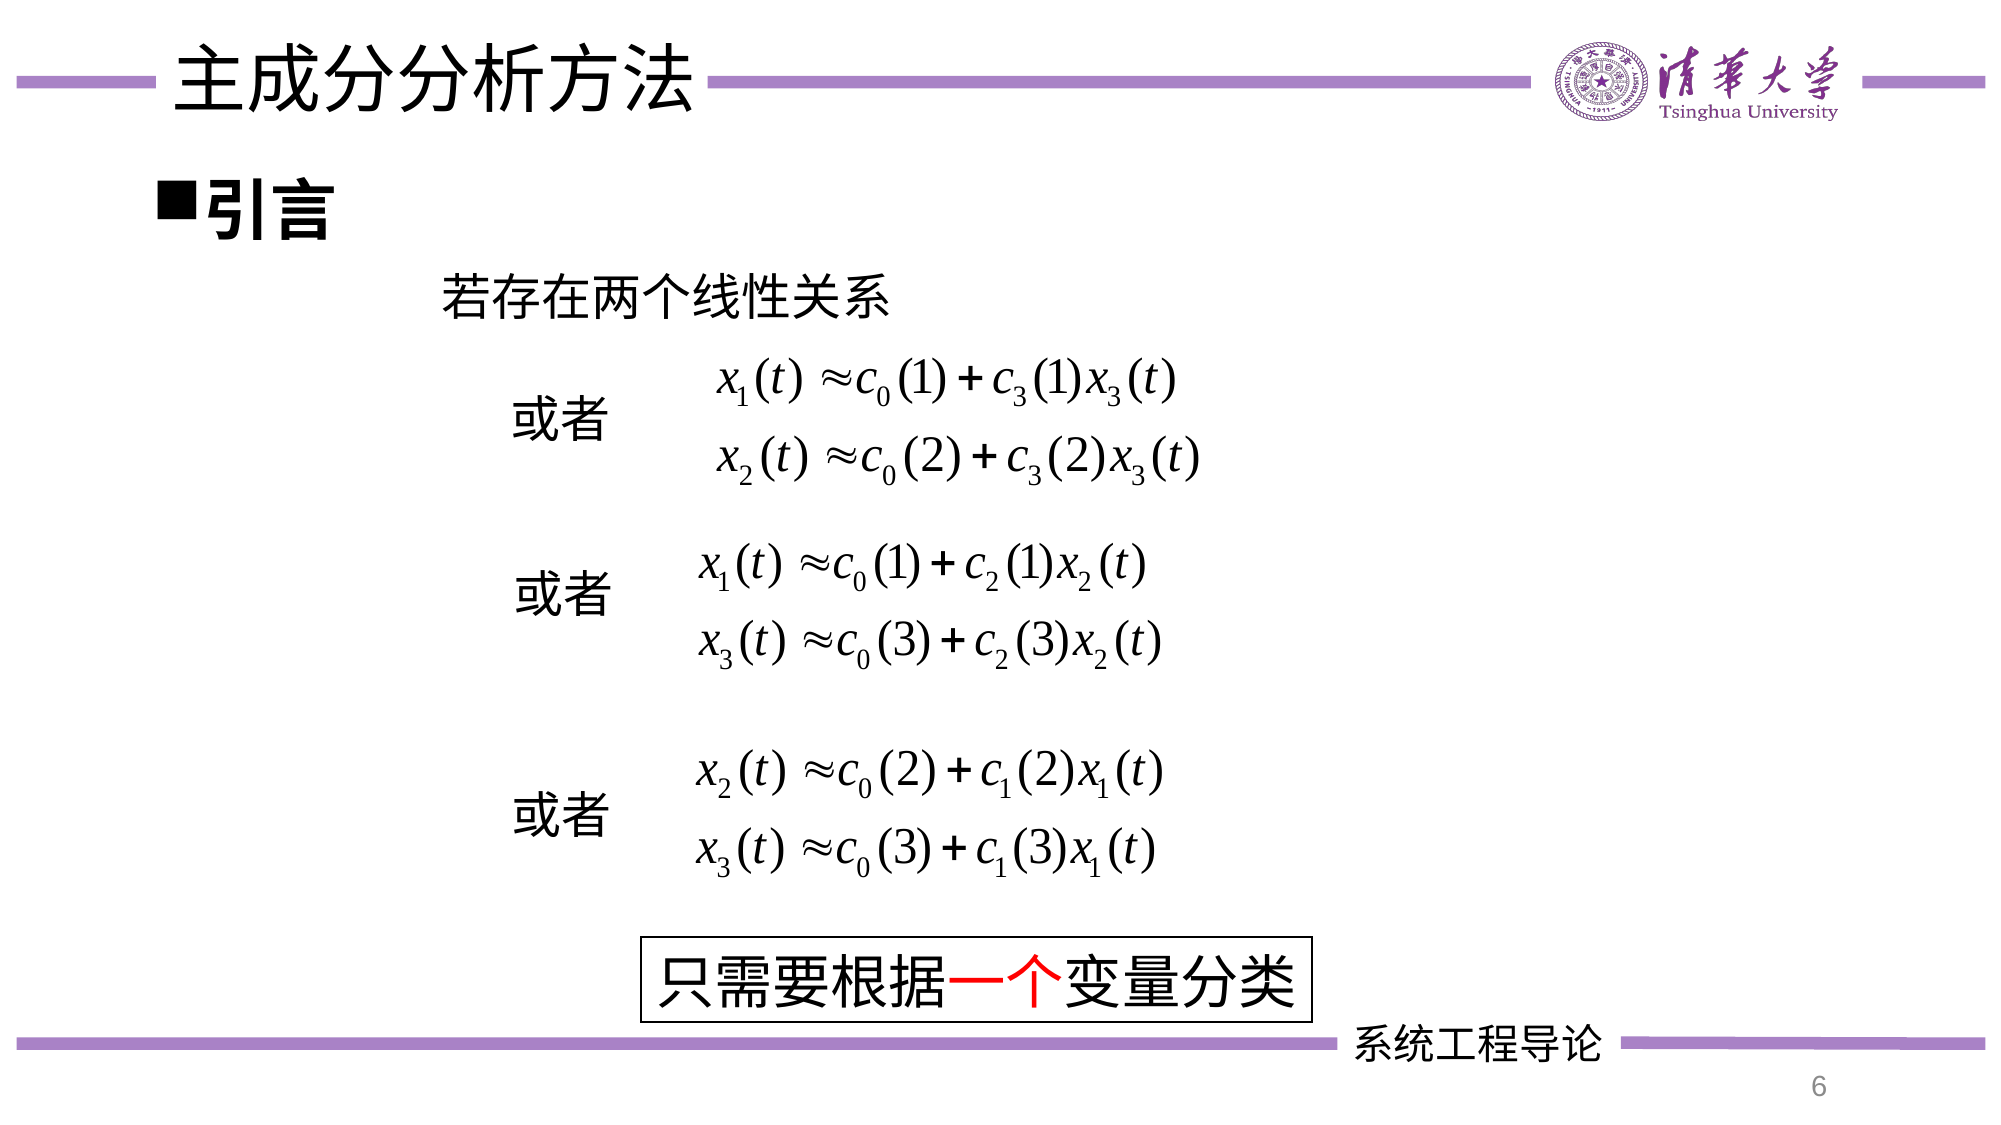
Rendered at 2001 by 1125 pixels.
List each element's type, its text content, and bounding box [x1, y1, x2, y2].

title 主成分分析方法 [155, 0, 1165, 191]
text_box 或者 [495, 380, 625, 456]
list 引言 [137, 169, 1863, 1010]
text_box 只需要根据一个变量分类 [641, 937, 1312, 1023]
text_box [687, 525, 1173, 684]
picture [1555, 42, 1648, 121]
text_box 若存在两个线性关系 [427, 258, 907, 333]
text_box 或者 [496, 776, 626, 851]
picture [1659, 46, 1838, 121]
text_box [685, 731, 1173, 892]
text_box 或者 [499, 555, 629, 630]
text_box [705, 340, 1213, 500]
slide_number 6 [1675, 1055, 1963, 1115]
